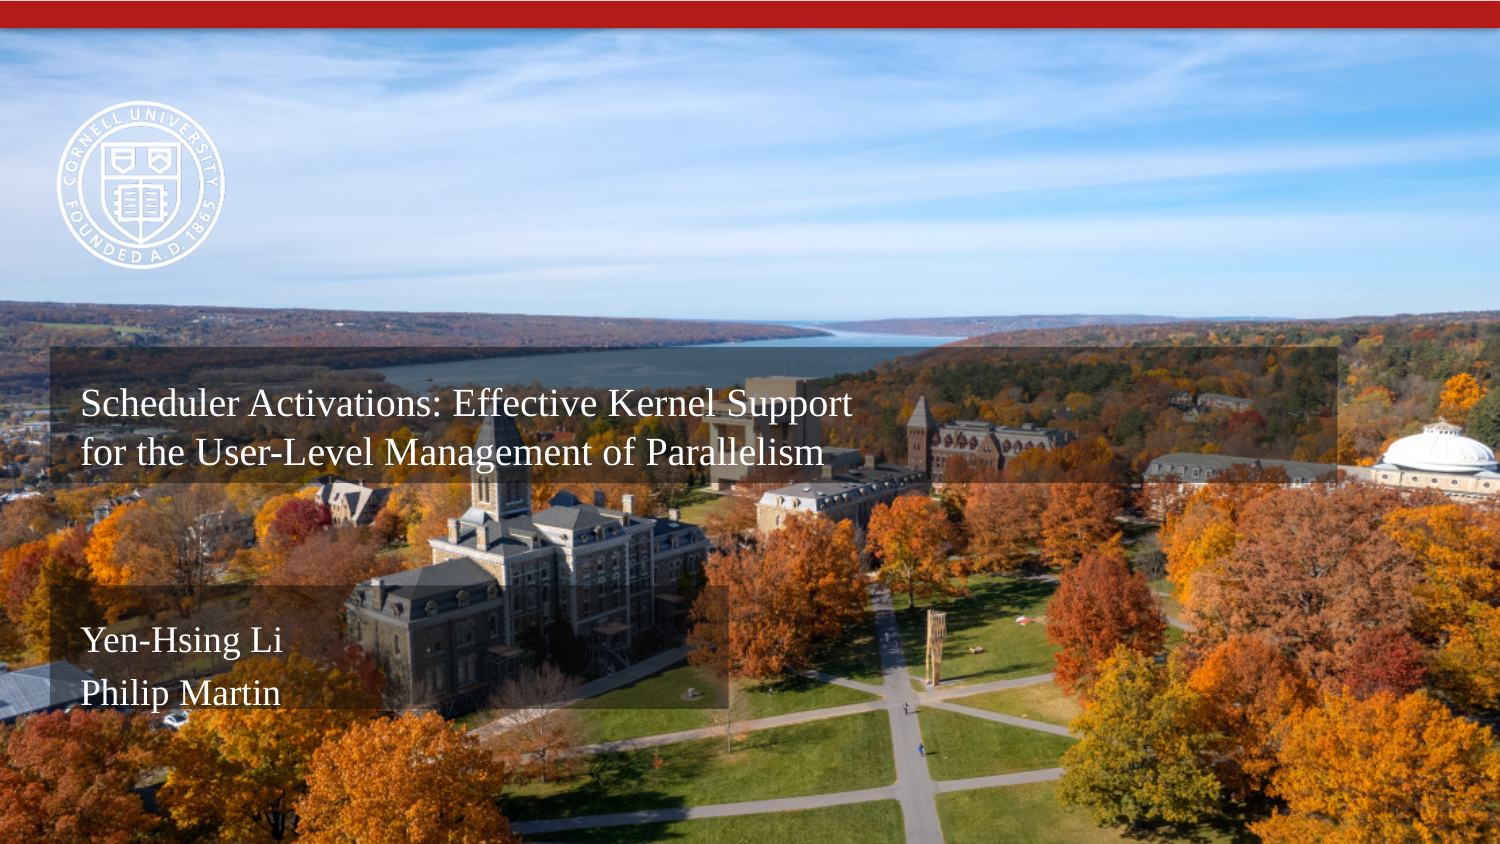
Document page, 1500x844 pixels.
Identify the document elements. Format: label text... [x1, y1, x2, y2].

list Yen-Hsing Li Philip Martin [49, 585, 729, 709]
title Scheduler Activations: Effective Kernel Support for the User-Level Management of Parallelism [49, 346, 1338, 483]
picture [0, 29, 1500, 844]
